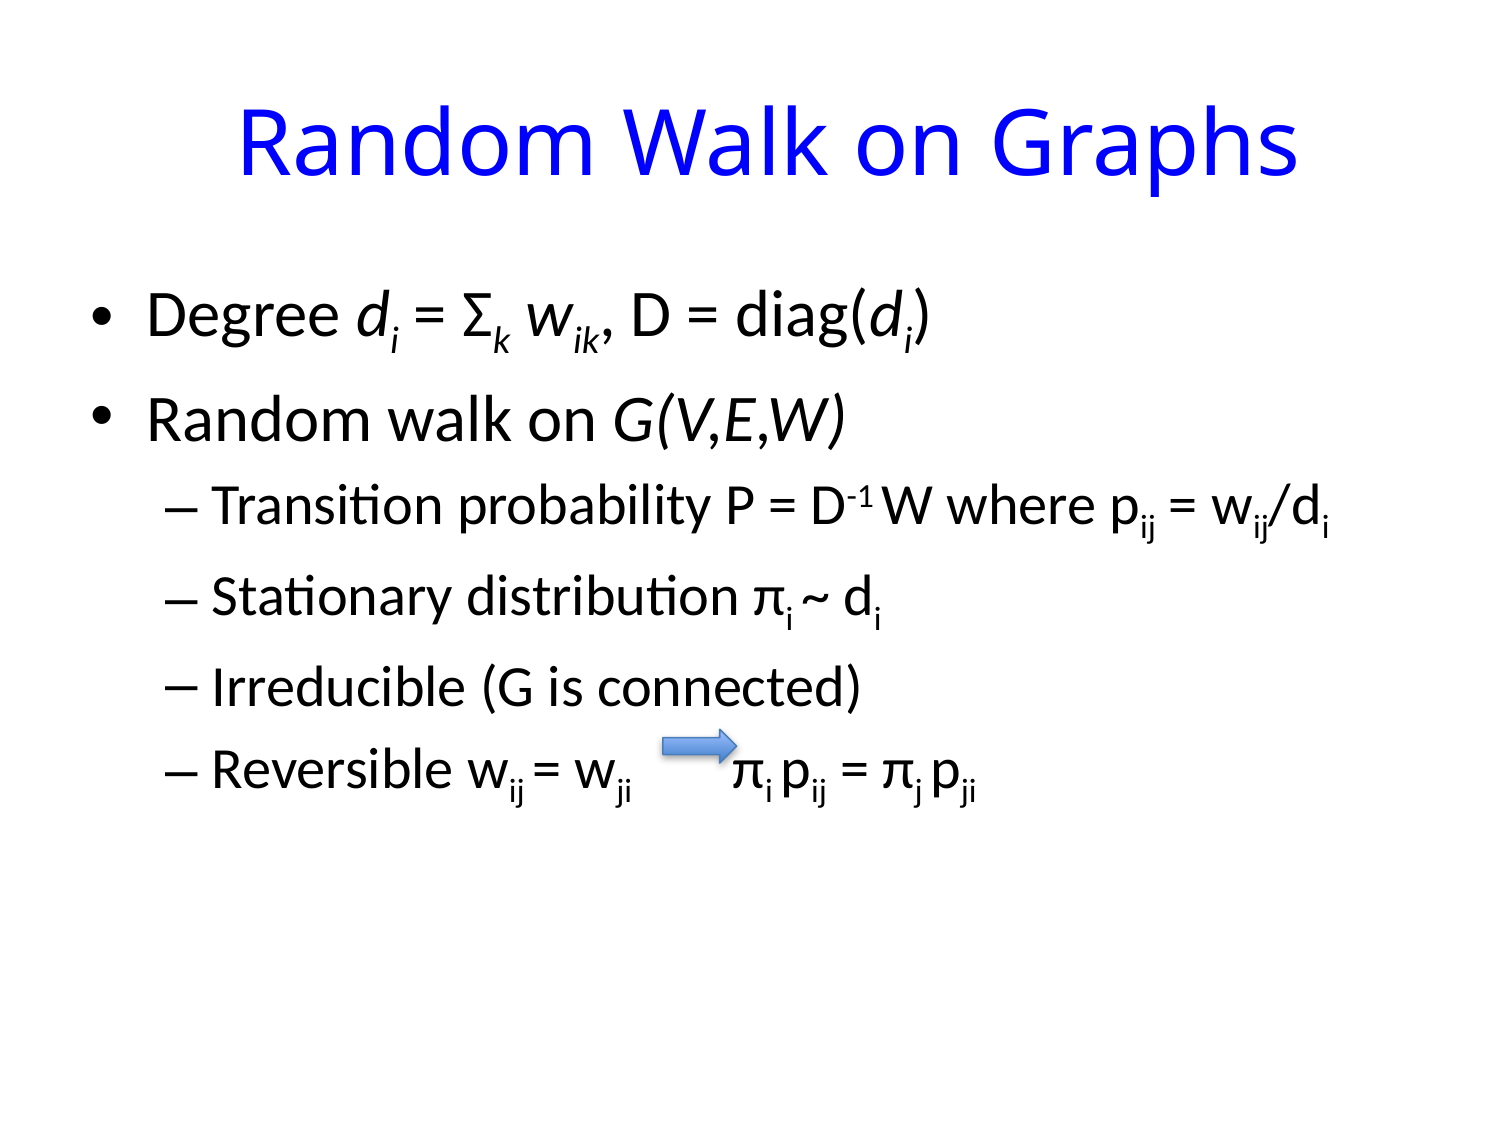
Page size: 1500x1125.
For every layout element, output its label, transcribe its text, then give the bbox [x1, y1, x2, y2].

list Degree di = Σk wik, D = diag(di) Random walk on G(V,E,W) Transition probability P = D-1 W where pij = wij/di Stationary distribution πi ~ di Irreducible (G is connected) Reversible wij = wji πi pij = πj pji [75, 262, 1425, 1005]
title Random Walk on Graphs [37, 45, 1500, 233]
text_box [662, 728, 738, 764]
